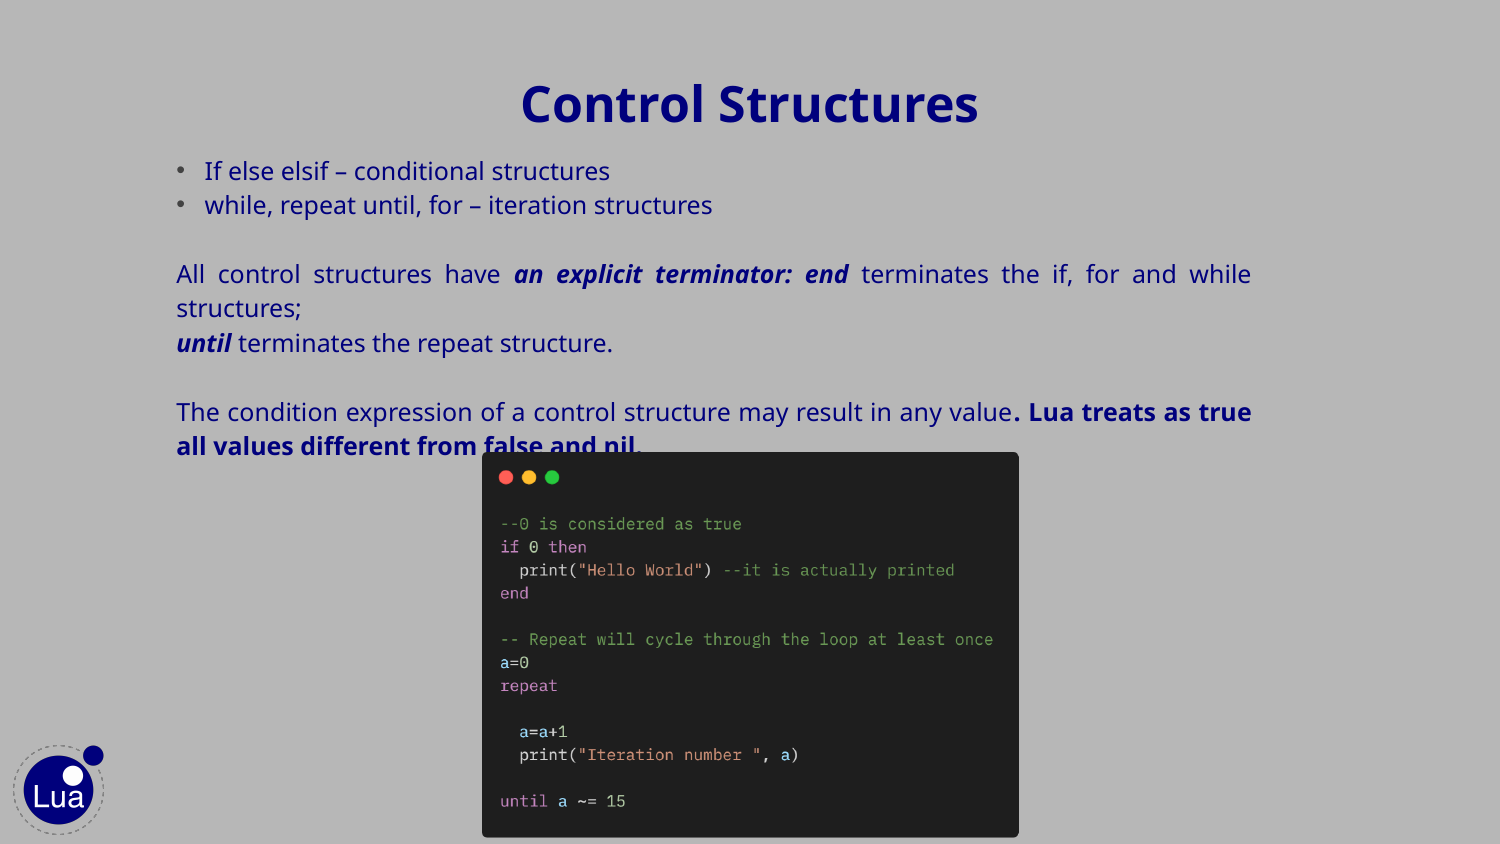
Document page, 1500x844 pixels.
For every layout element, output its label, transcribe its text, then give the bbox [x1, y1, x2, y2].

list If else elsif – conditional structures while, repeat until, for – iteration structures All control structures have an explicit terminator: end terminates the if, for and while structures; until terminates the repeat structure. The condition expression of a control structure may result in any value. Lua treats as true all values different from false and nil. [132, 135, 1268, 434]
title Control Structures [322, 57, 1178, 131]
picture [416, 387, 1084, 844]
picture [13, 745, 104, 835]
